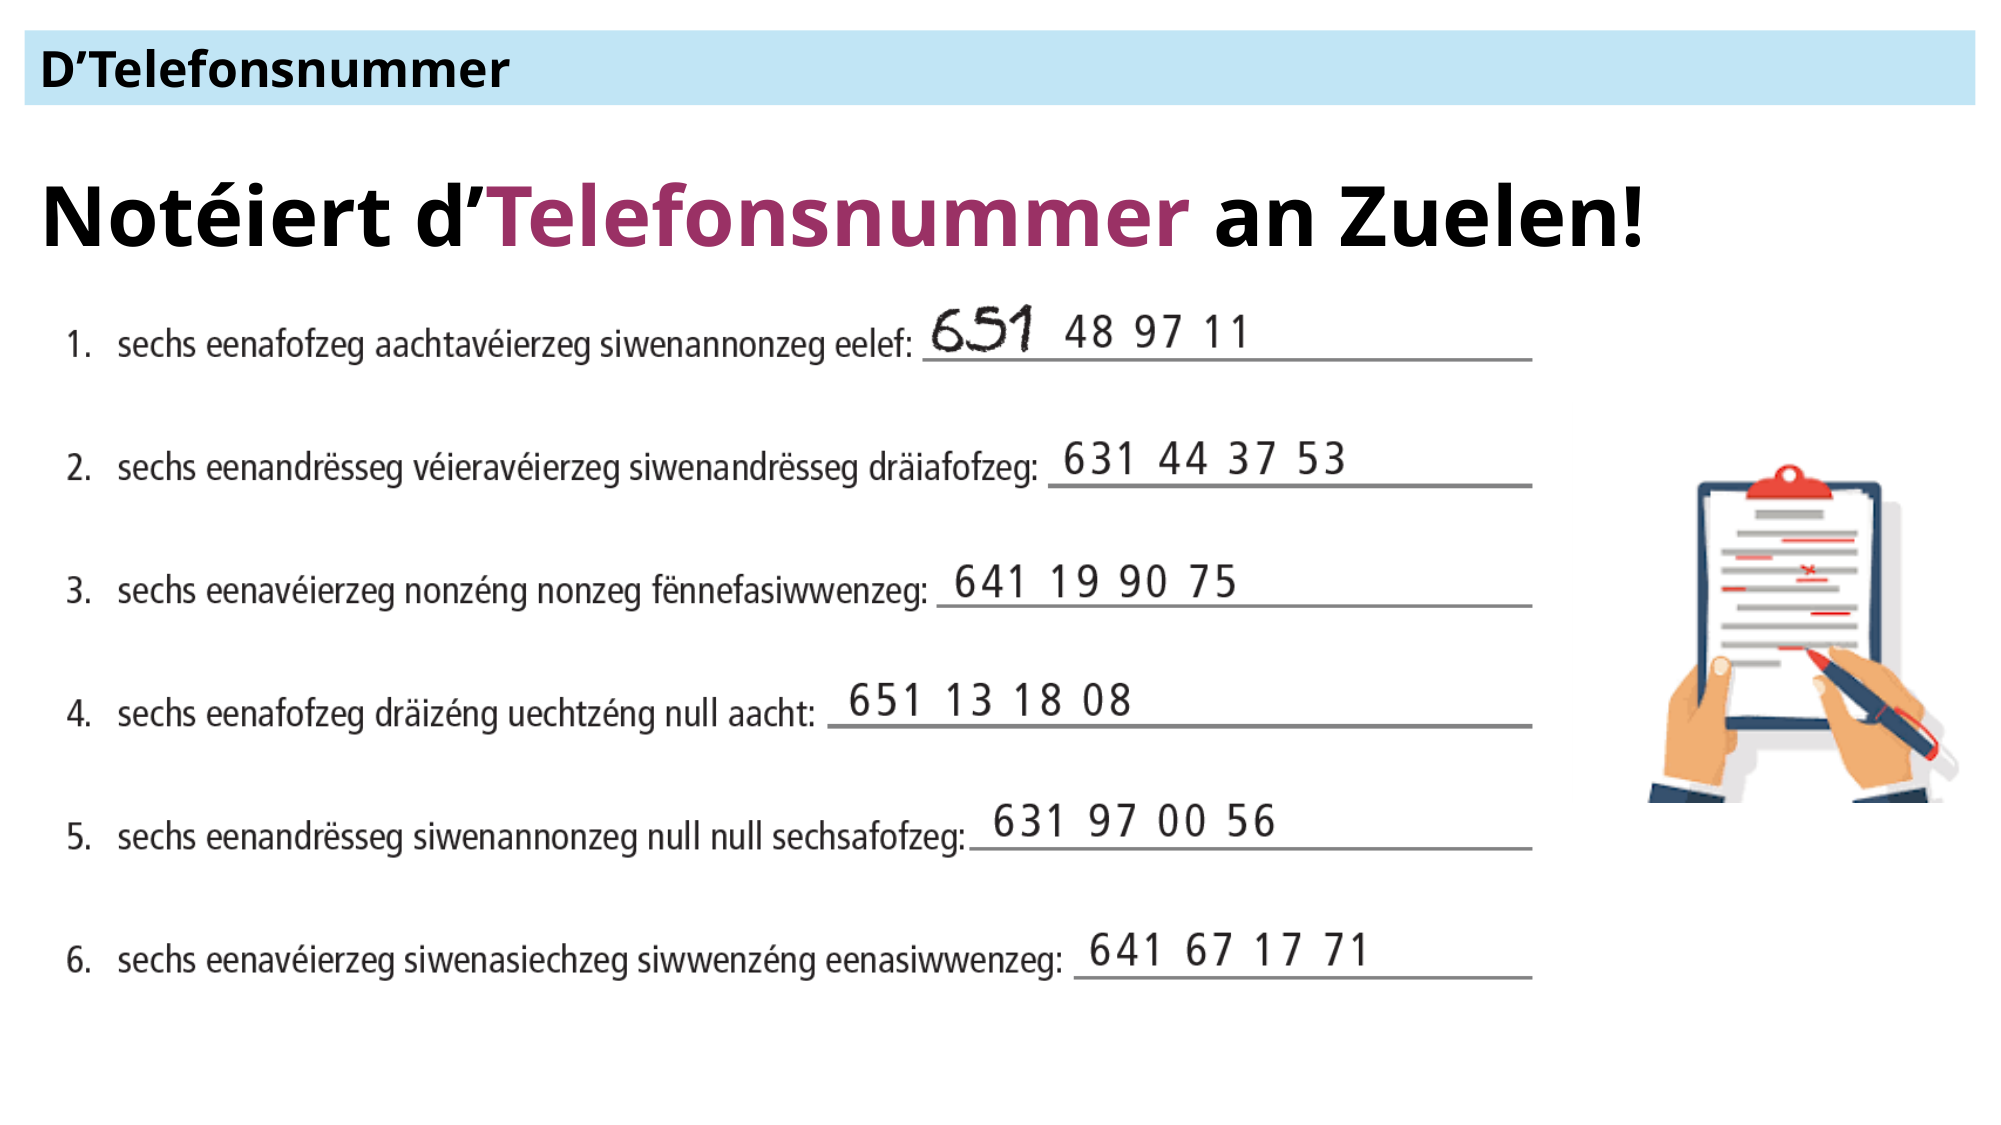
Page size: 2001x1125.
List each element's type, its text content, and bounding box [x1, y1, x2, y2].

text_box Notéiert d’Telefonsnummer an Zuelen! [24, 155, 1848, 271]
picture [24, 254, 1998, 1051]
text_box D’Telefonsnummer [24, 30, 1976, 106]
